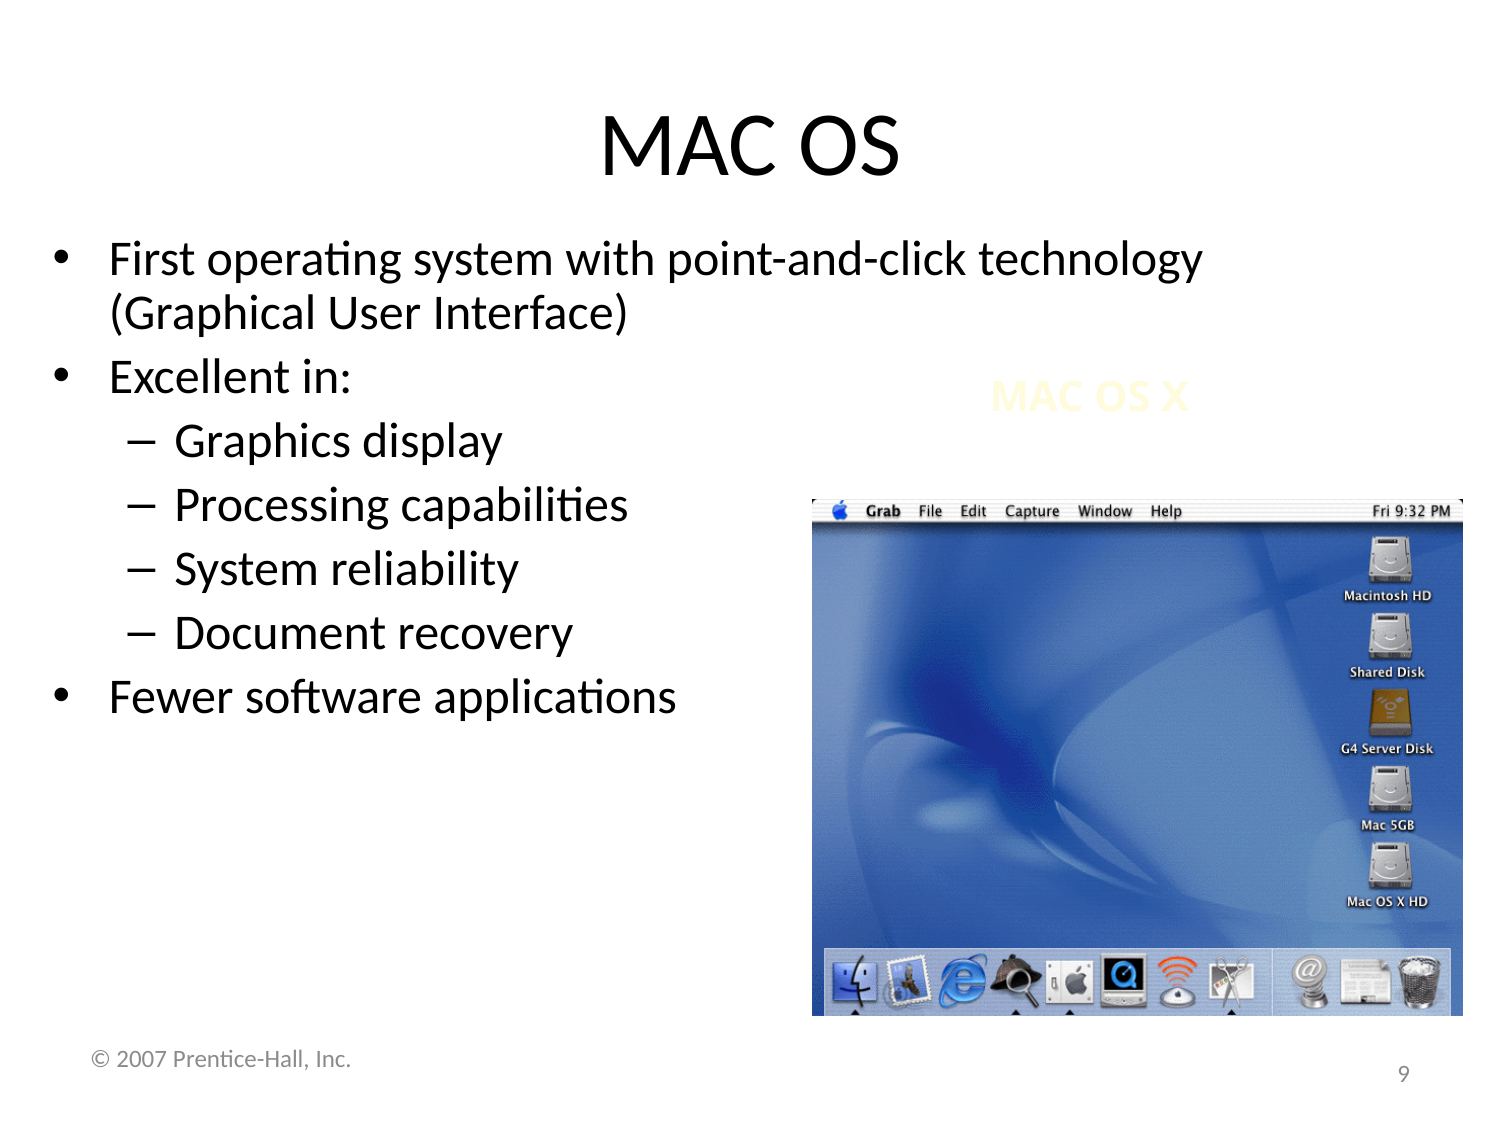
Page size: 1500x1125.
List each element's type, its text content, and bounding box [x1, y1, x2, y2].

picture [812, 499, 1463, 1016]
text_box MAC OS X [974, 362, 1263, 428]
title MAC OS [75, 45, 1425, 233]
slide_number 9 [1074, 1042, 1425, 1103]
list First operating system with point-and-click technology (Graphical User Interface) Excellent in: Graphics display Processing capabilities System reliability Document recovery Fewer software applications [37, 224, 1350, 968]
slide_number © 2007 Prentice-Hall, Inc. [75, 1042, 425, 1103]
